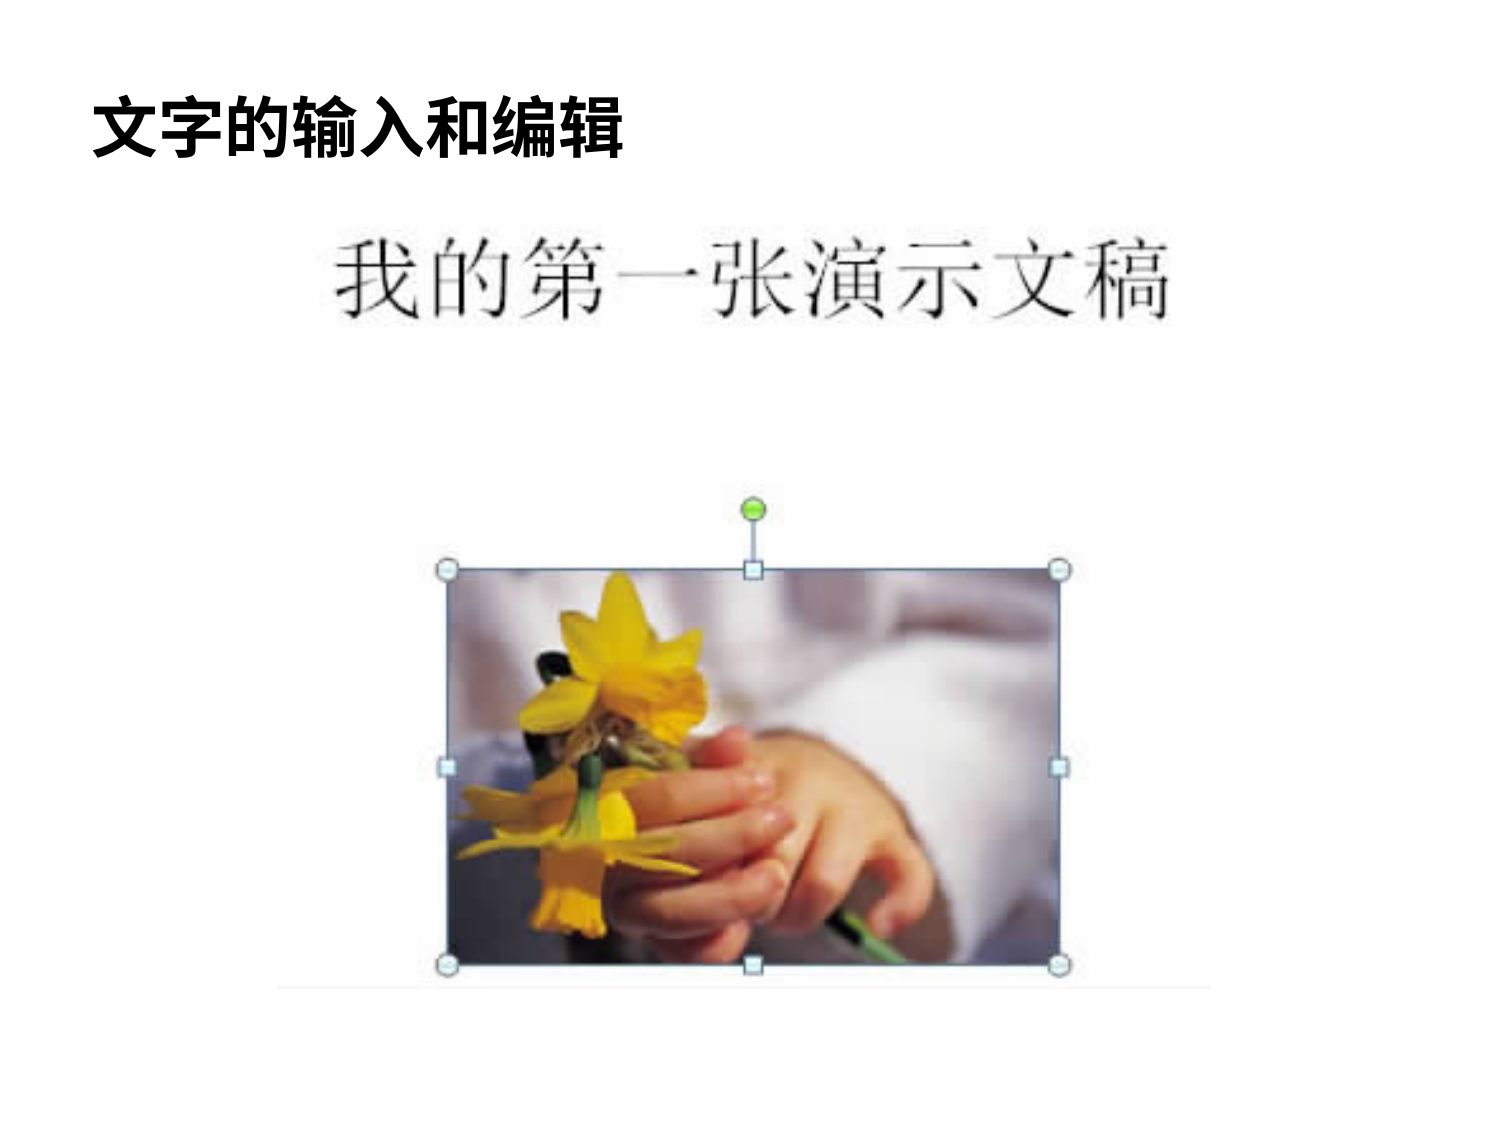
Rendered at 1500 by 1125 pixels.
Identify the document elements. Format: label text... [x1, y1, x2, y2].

text_box 文字的输入和编辑 [76, 78, 1247, 173]
picture [277, 207, 1211, 989]
